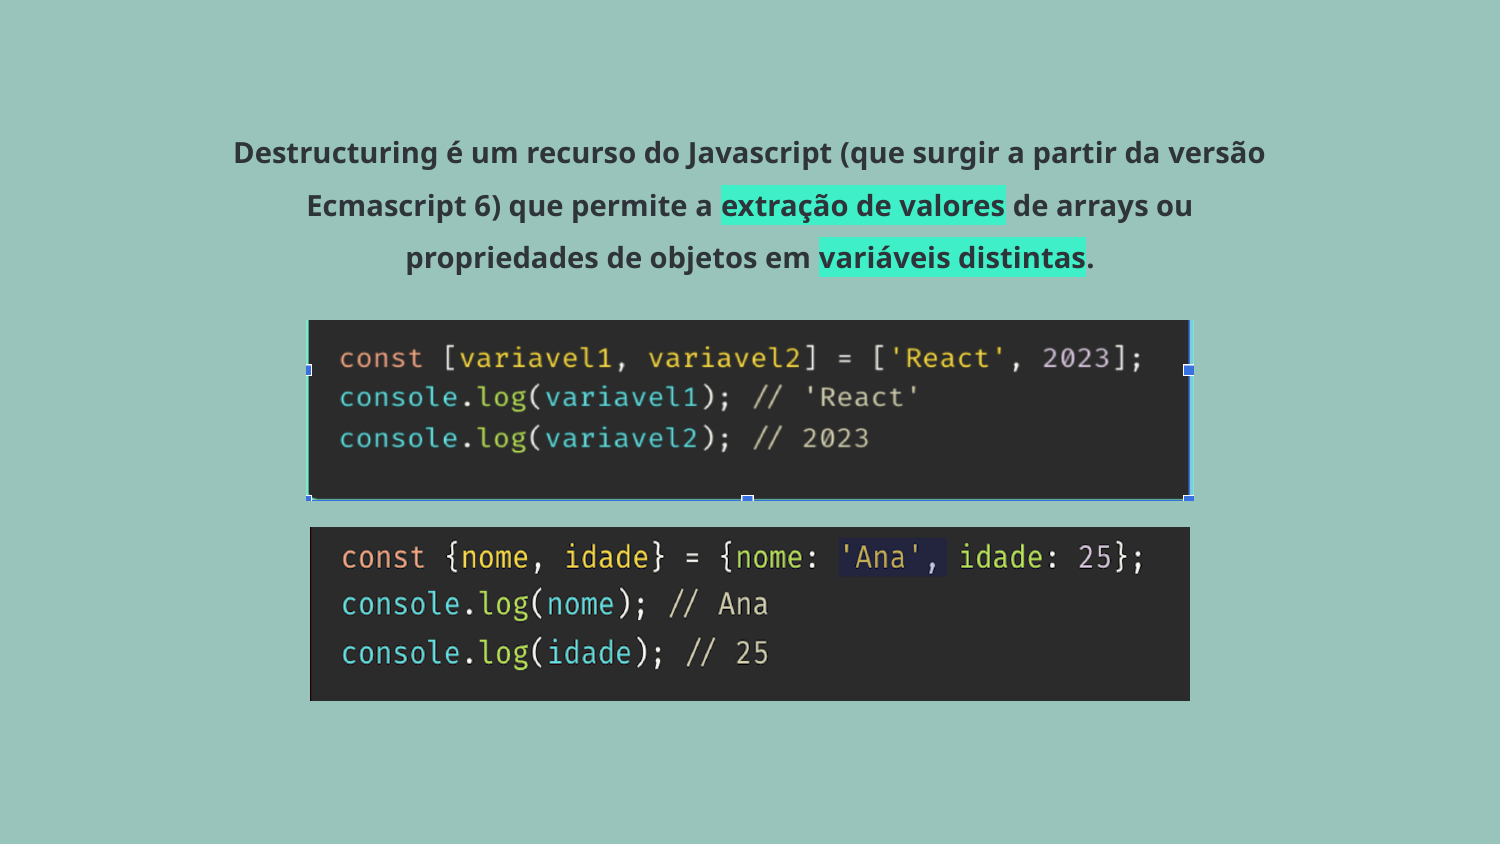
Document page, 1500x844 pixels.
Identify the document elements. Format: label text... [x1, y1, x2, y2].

picture [310, 527, 1190, 701]
text_box Destructuring é um recurso do Javascript (que surgir a partir da versão Ecmascript 6) que permite a extração de valores de arrays ou propriedades de objetos em variáveis distintas. [207, 101, 1293, 290]
picture [305, 319, 1194, 502]
